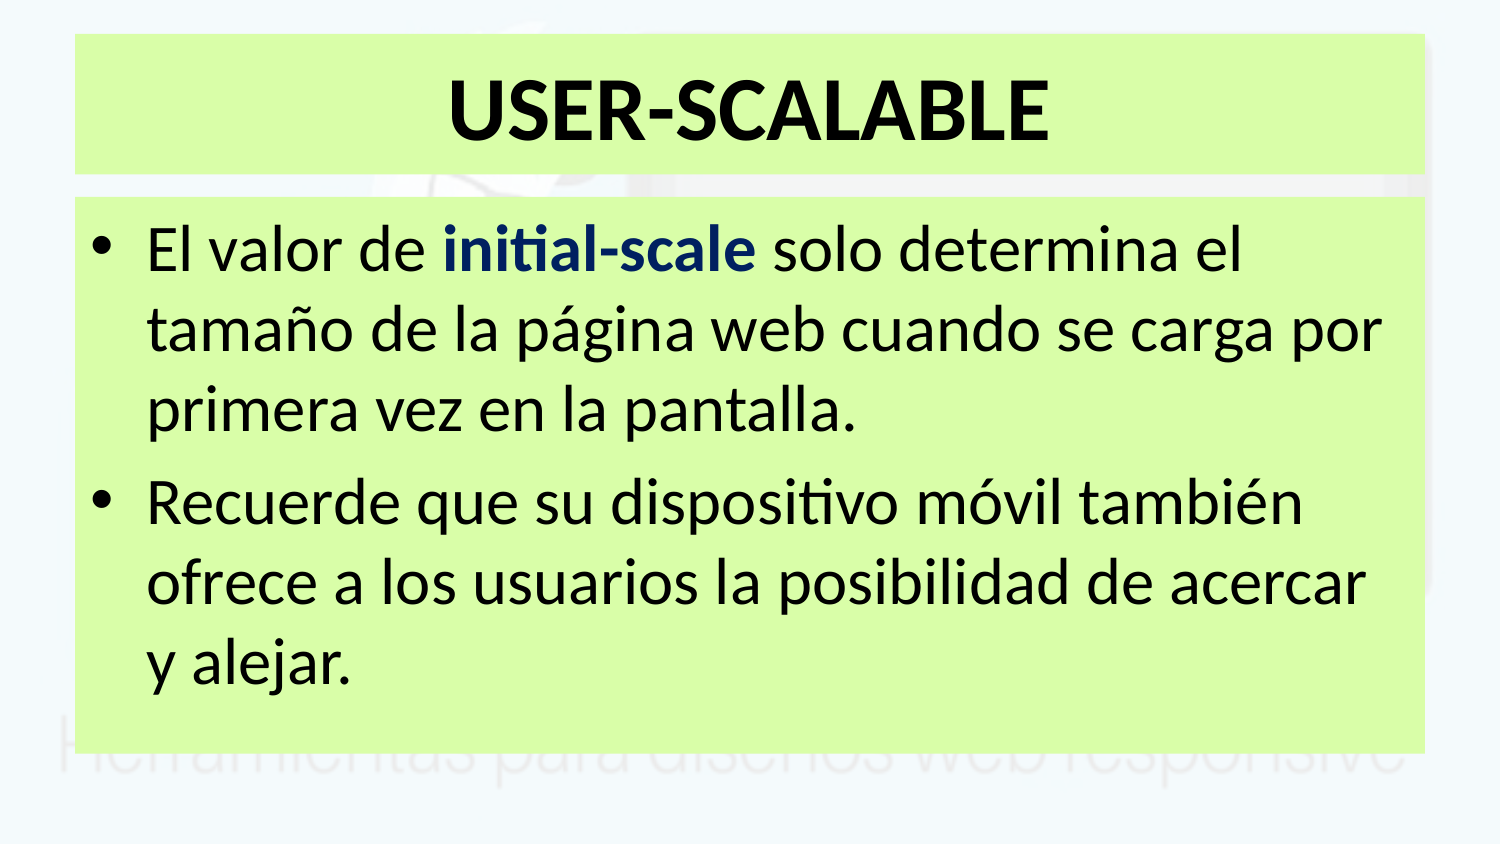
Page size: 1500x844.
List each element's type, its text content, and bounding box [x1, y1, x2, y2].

list El valor de initial-scale solo determina el tamaño de la página web cuando se carga por primera vez en la pantalla. Recuerde que su dispositivo móvil también ofrece a los usuarios la posibilidad de acercar y alejar. [75, 196, 1425, 754]
title USER-SCALABLE [75, 33, 1425, 175]
